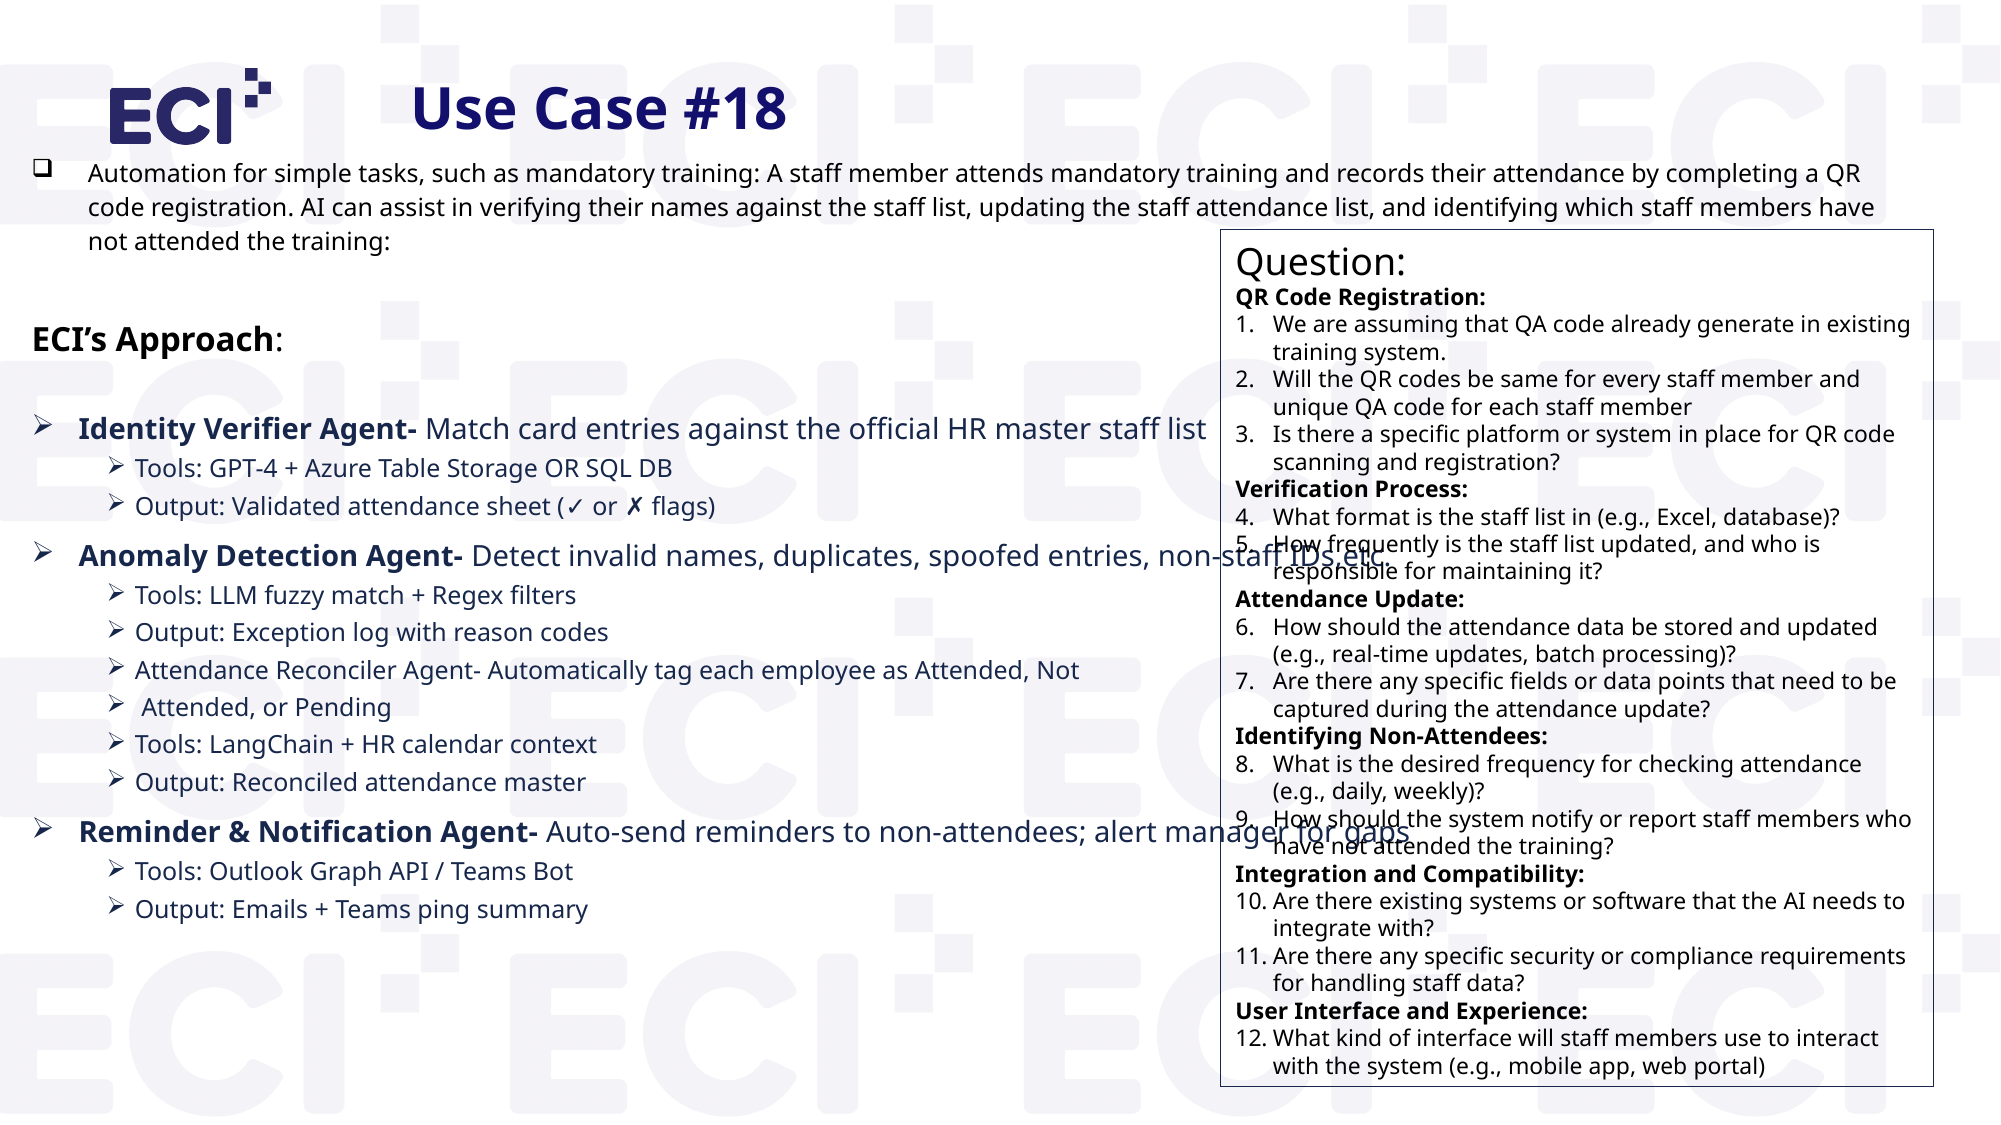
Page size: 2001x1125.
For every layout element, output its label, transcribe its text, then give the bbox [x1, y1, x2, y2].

text_box Automation for simple tasks, such as mandatory training: A staff member attends mandatory training and records their attendance by completing a QR code registration. AI can assist in verifying their names against the staff list, updating the staff attendance list, and identifying which staff members have not attended the training: ECI’s Approach: Identity Verifier Agent- Match card entries against the official HR master staff list Tools: GPT-4 + Azure Table Storage OR SQL DB Output: Validated attendance sheet (✓ or ✗ flags) Anomaly Detection Agent- Detect invalid names, duplicates, spoofed entries, non-staff IDs,etc. Tools: LLM fuzzy match + Regex filters Output: Exception log with reason codes Attendance Reconciler Agent- Automatically tag each employee as Attended, Not Attended, or Pending Tools: LangChain + HR calendar context Output: Reconciled attendance master Reminder & Notification Agent- Auto-send reminders to non-attendees; alert manager for gaps Tools: Outlook Graph API / Teams Bot Output: Emails + Teams ping summary [16, 145, 1934, 1109]
text_box Question: QR Code Registration: We are assuming that QA code already generate in existing training system. Will the QR codes be same for every staff member and unique QA code for each staff member Is there a specific platform or system in place for QR code scanning and registration? Verification Process: What format is the staff list in (e.g., Excel, database)? How frequently is the staff list updated, and who is responsible for maintaining it? Attendance Update: How should the attendance data be stored and updated (e.g., real-time updates, batch processing)? Are there any specific fields or data points that need to be captured during the attendance update? Identifying Non-Attendees: What is the desired frequency for checking attendance (e.g., daily, weekly)? How should the system notify or report staff members who have not attended the training? Integration and Compatibility: Are there existing systems or software that the AI needs to integrate with? Are there any specific security or compliance requirements for handling staff data? User Interface and Experience: What kind of interface will staff members use to interact with the system (e.g., mobile app, web portal) [1220, 229, 1934, 1087]
picture [0, 0, 2001, 1121]
text_box Use Case #18 [372, 79, 827, 143]
